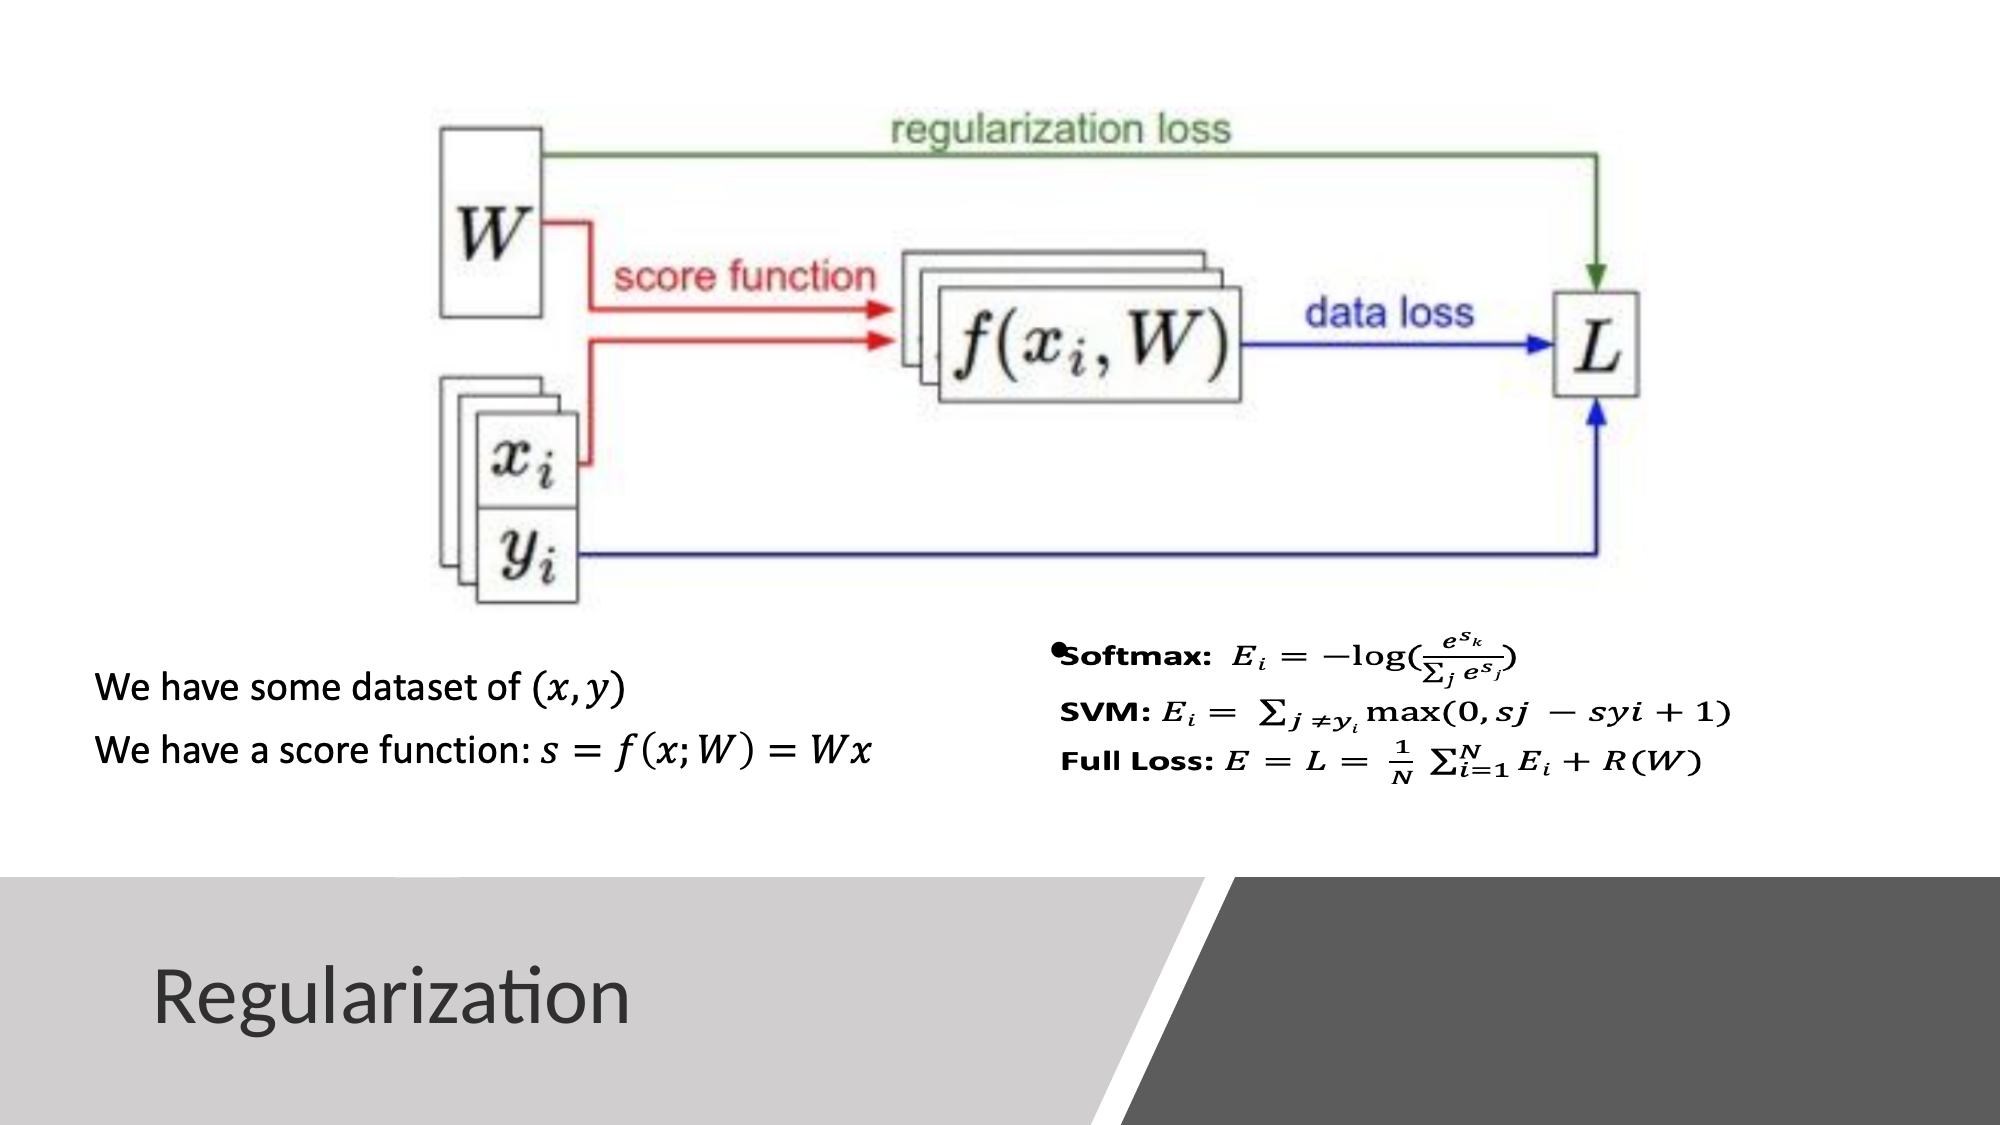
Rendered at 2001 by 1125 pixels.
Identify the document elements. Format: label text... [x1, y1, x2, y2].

text_box [0, 877, 1206, 1125]
title Regularization [138, 907, 1091, 1087]
picture [409, 74, 1660, 622]
text_box [1120, 877, 2000, 1125]
list [1034, 614, 1950, 862]
text_box [77, 651, 900, 781]
